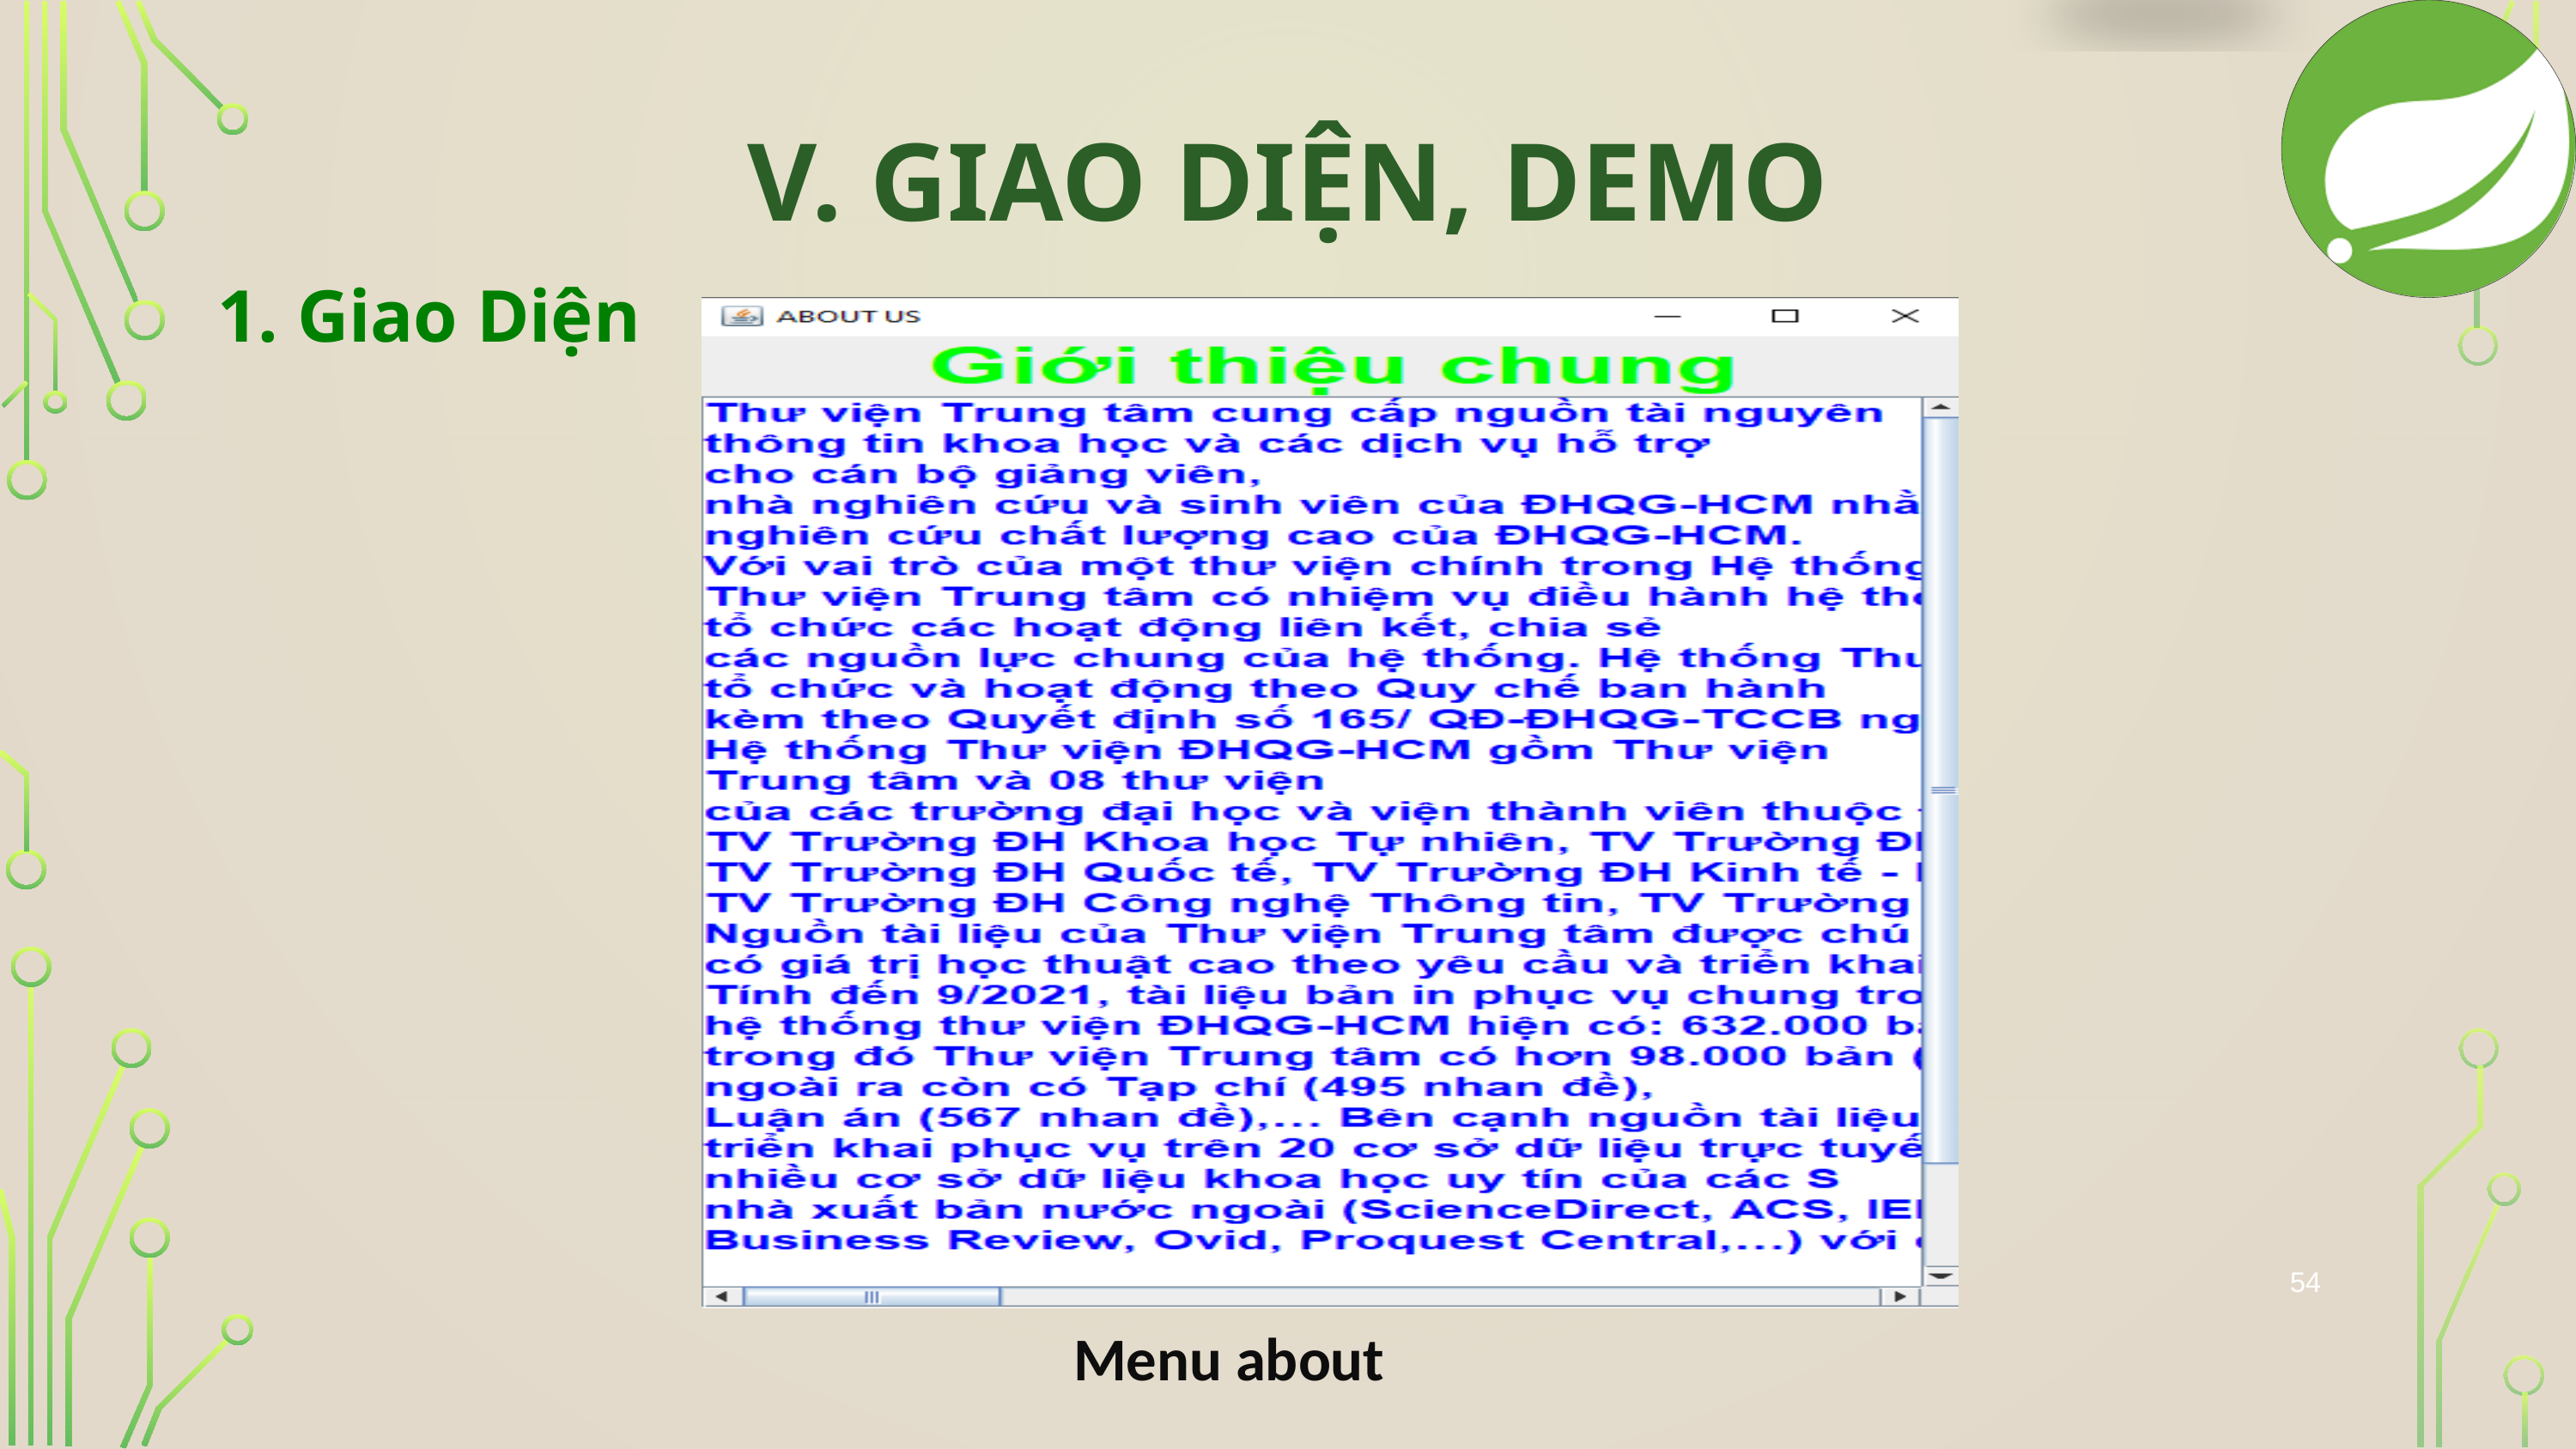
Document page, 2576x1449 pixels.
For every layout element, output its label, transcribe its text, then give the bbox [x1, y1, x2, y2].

text_box Menu about [1060, 1313, 1688, 1400]
picture [702, 297, 1959, 1308]
text_box [162, 225, 2441, 1407]
text_box V. GIAO DIỆN, DEMO [644, 106, 1932, 225]
picture [2281, 0, 2576, 298]
text_box 1. Giao Diện [204, 264, 677, 363]
